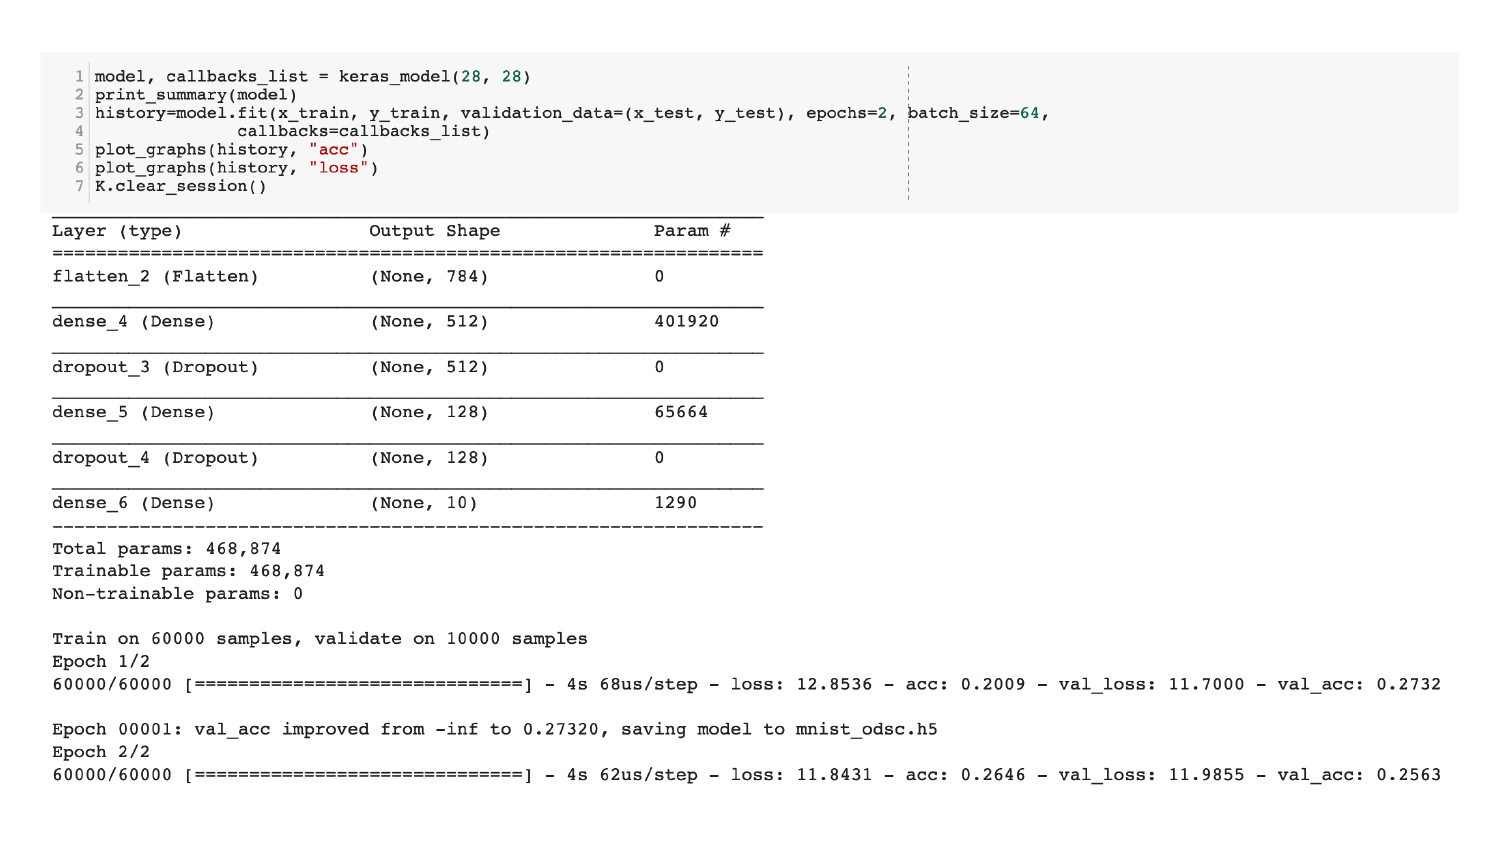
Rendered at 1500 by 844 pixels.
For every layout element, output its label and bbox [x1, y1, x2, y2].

picture [40, 51, 1460, 522]
picture [40, 626, 1460, 792]
picture [40, 525, 1460, 618]
